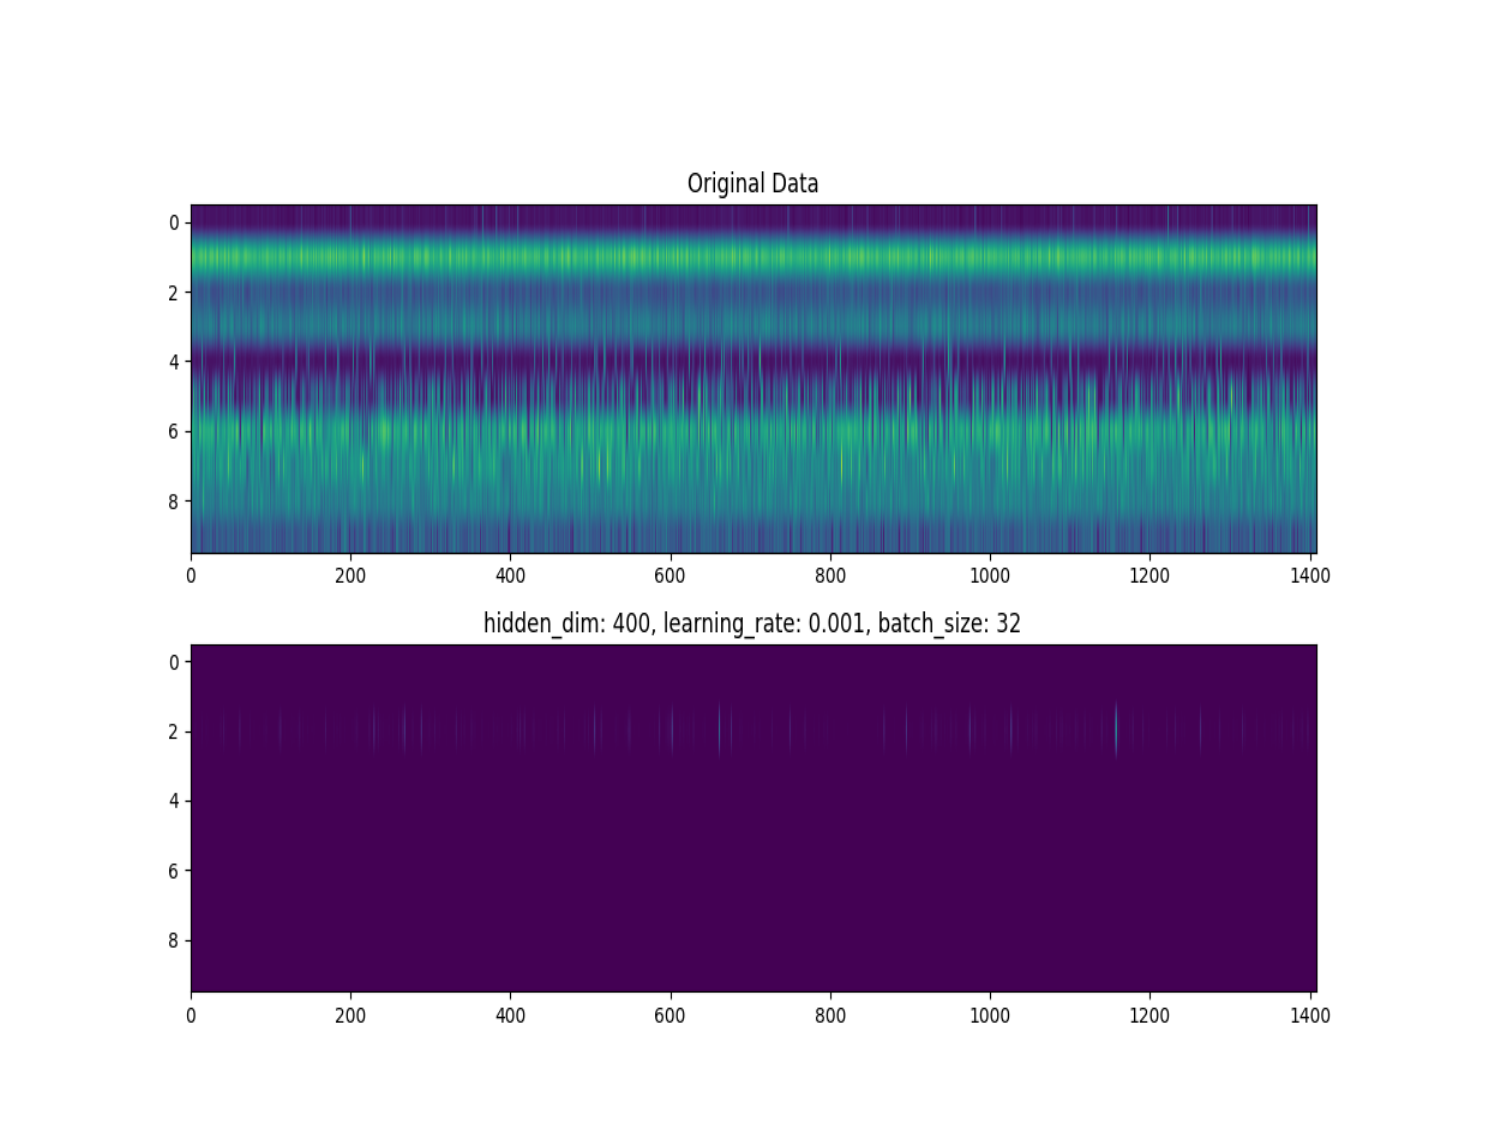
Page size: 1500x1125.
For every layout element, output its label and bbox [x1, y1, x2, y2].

picture [149, 149, 1351, 1051]
